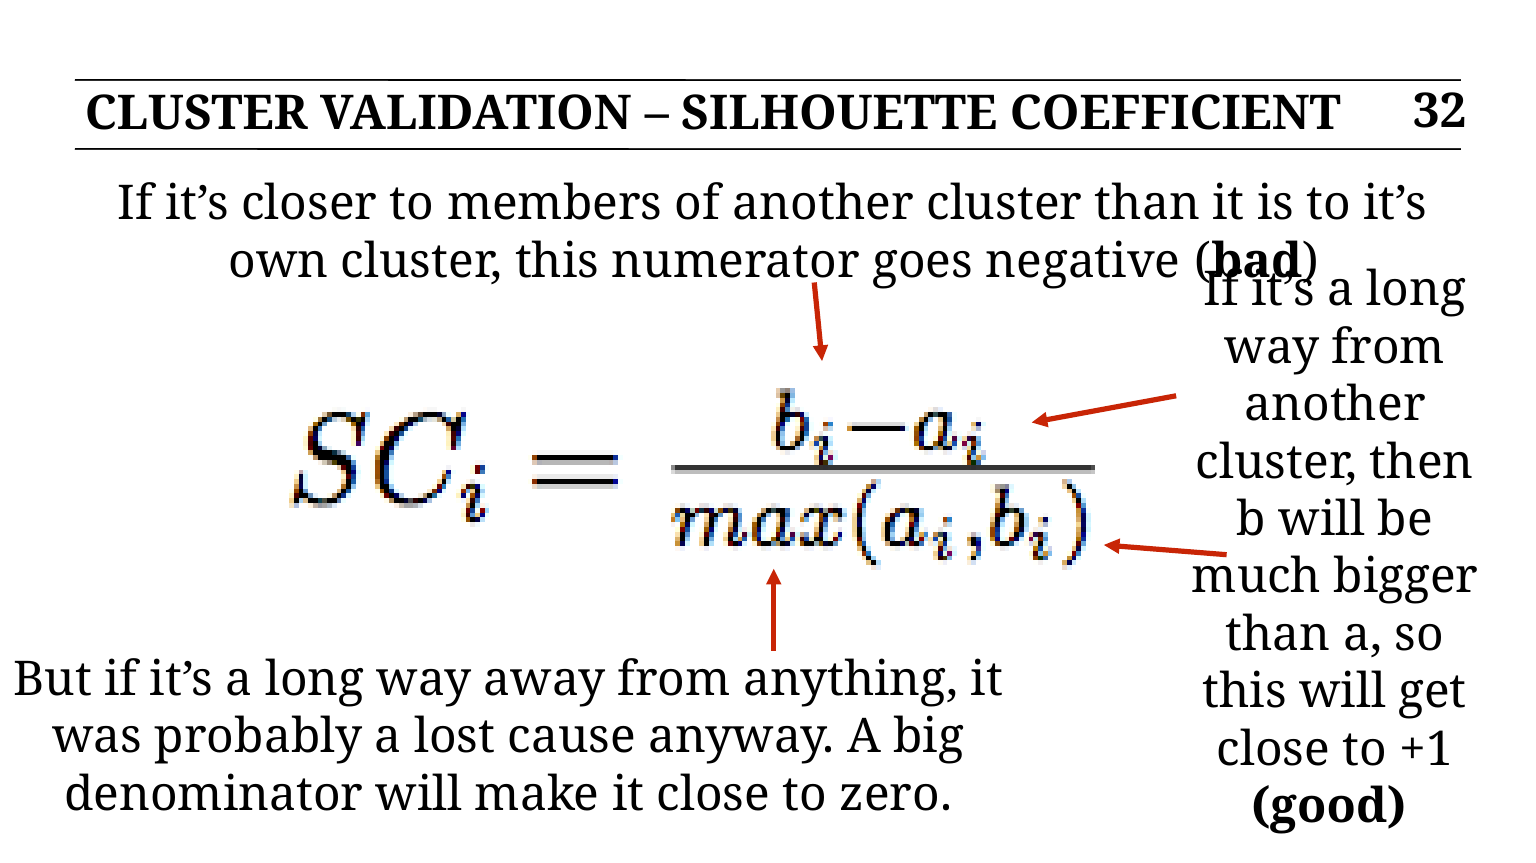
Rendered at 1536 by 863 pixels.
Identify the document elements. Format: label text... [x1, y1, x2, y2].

text_box If it’s a long way from another cluster, then b will be much bigger than a, so this will get close to +1 (good) [1176, 249, 1495, 841]
text_box If it’s closer to members of another cluster than it is to it’s own cluster, this numerator goes negative (bad) [76, 163, 1471, 296]
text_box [1103, 544, 1227, 555]
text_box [813, 282, 823, 362]
slide_number 32 [1408, 82, 1471, 142]
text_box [1031, 395, 1177, 423]
picture [237, 360, 1177, 605]
text_box But if it’s a long way away from anything, it was probably a lost cause anyway. A big denominator will make it close to zero. [0, 639, 1032, 829]
title CLUSTER VALIDATION – SILHOUETTE COEFFICIENT [76, 82, 1369, 160]
